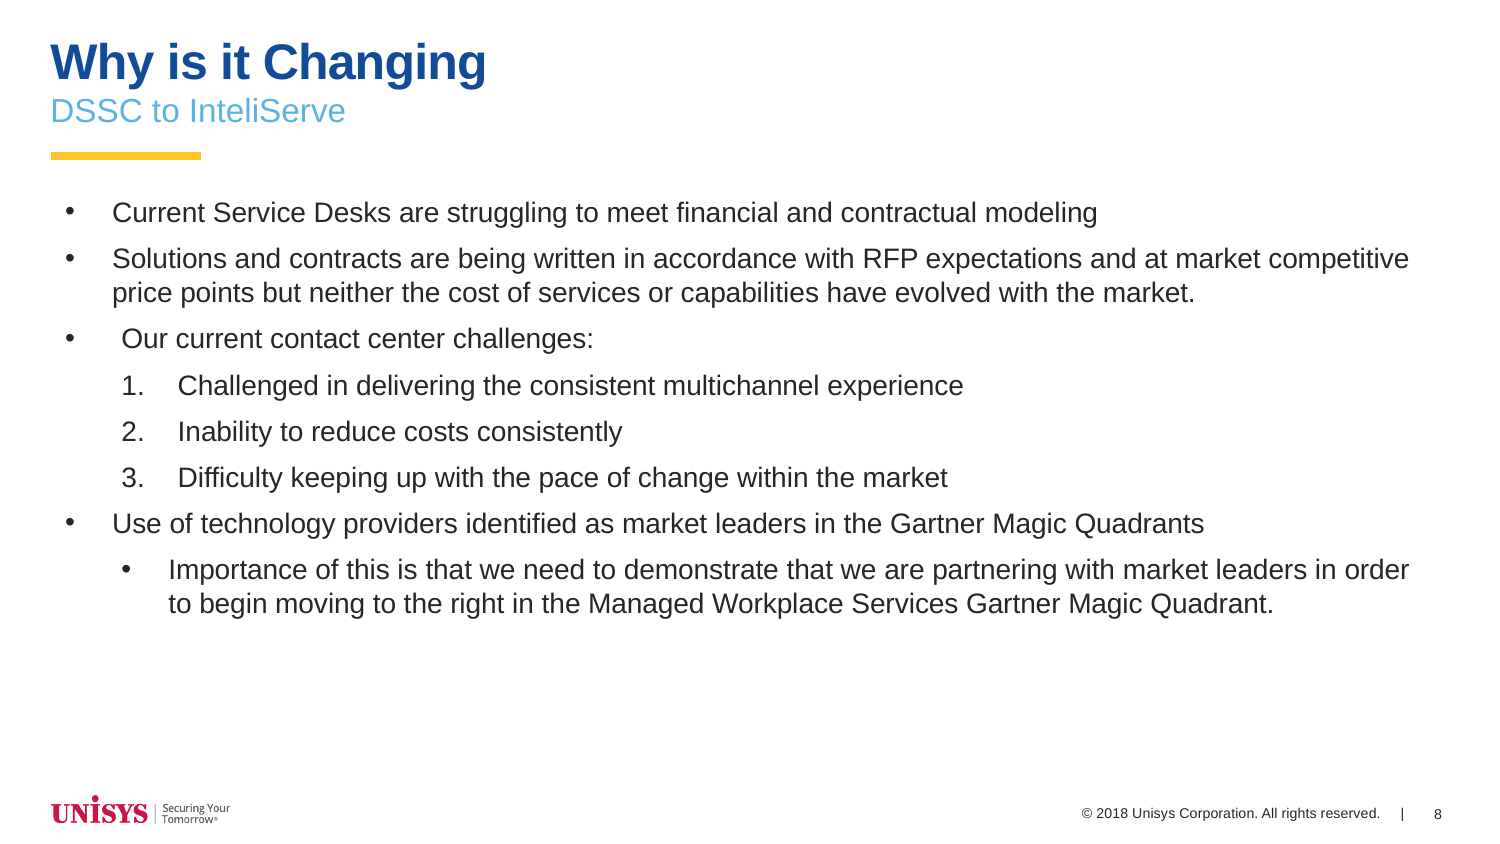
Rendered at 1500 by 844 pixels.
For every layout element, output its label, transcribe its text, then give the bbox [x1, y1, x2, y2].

text_box Current Service Desks are struggling to meet financial and contractual modeling Solutions and contracts are being written in accordance with RFP expectations and at market competitive price points but neither the cost of services or capabilities have evolved with the market. Our current contact center challenges: Challenged in delivering the consistent multichannel experience Inability to reduce costs consistently Difficulty keeping up with the pace of change within the market Use of technology providers identified as market leaders in the Gartner Magic Quadrants Importance of this is that we need to demonstrate that we are partnering with market leaders in order to begin moving to the right in the Managed Workplace Services Gartner Magic Quadrant. [50, 186, 1450, 707]
picture [51, 795, 230, 824]
title Why is it Changing [50, 25, 1450, 85]
list DSSC to InteliServe [50, 85, 1450, 158]
